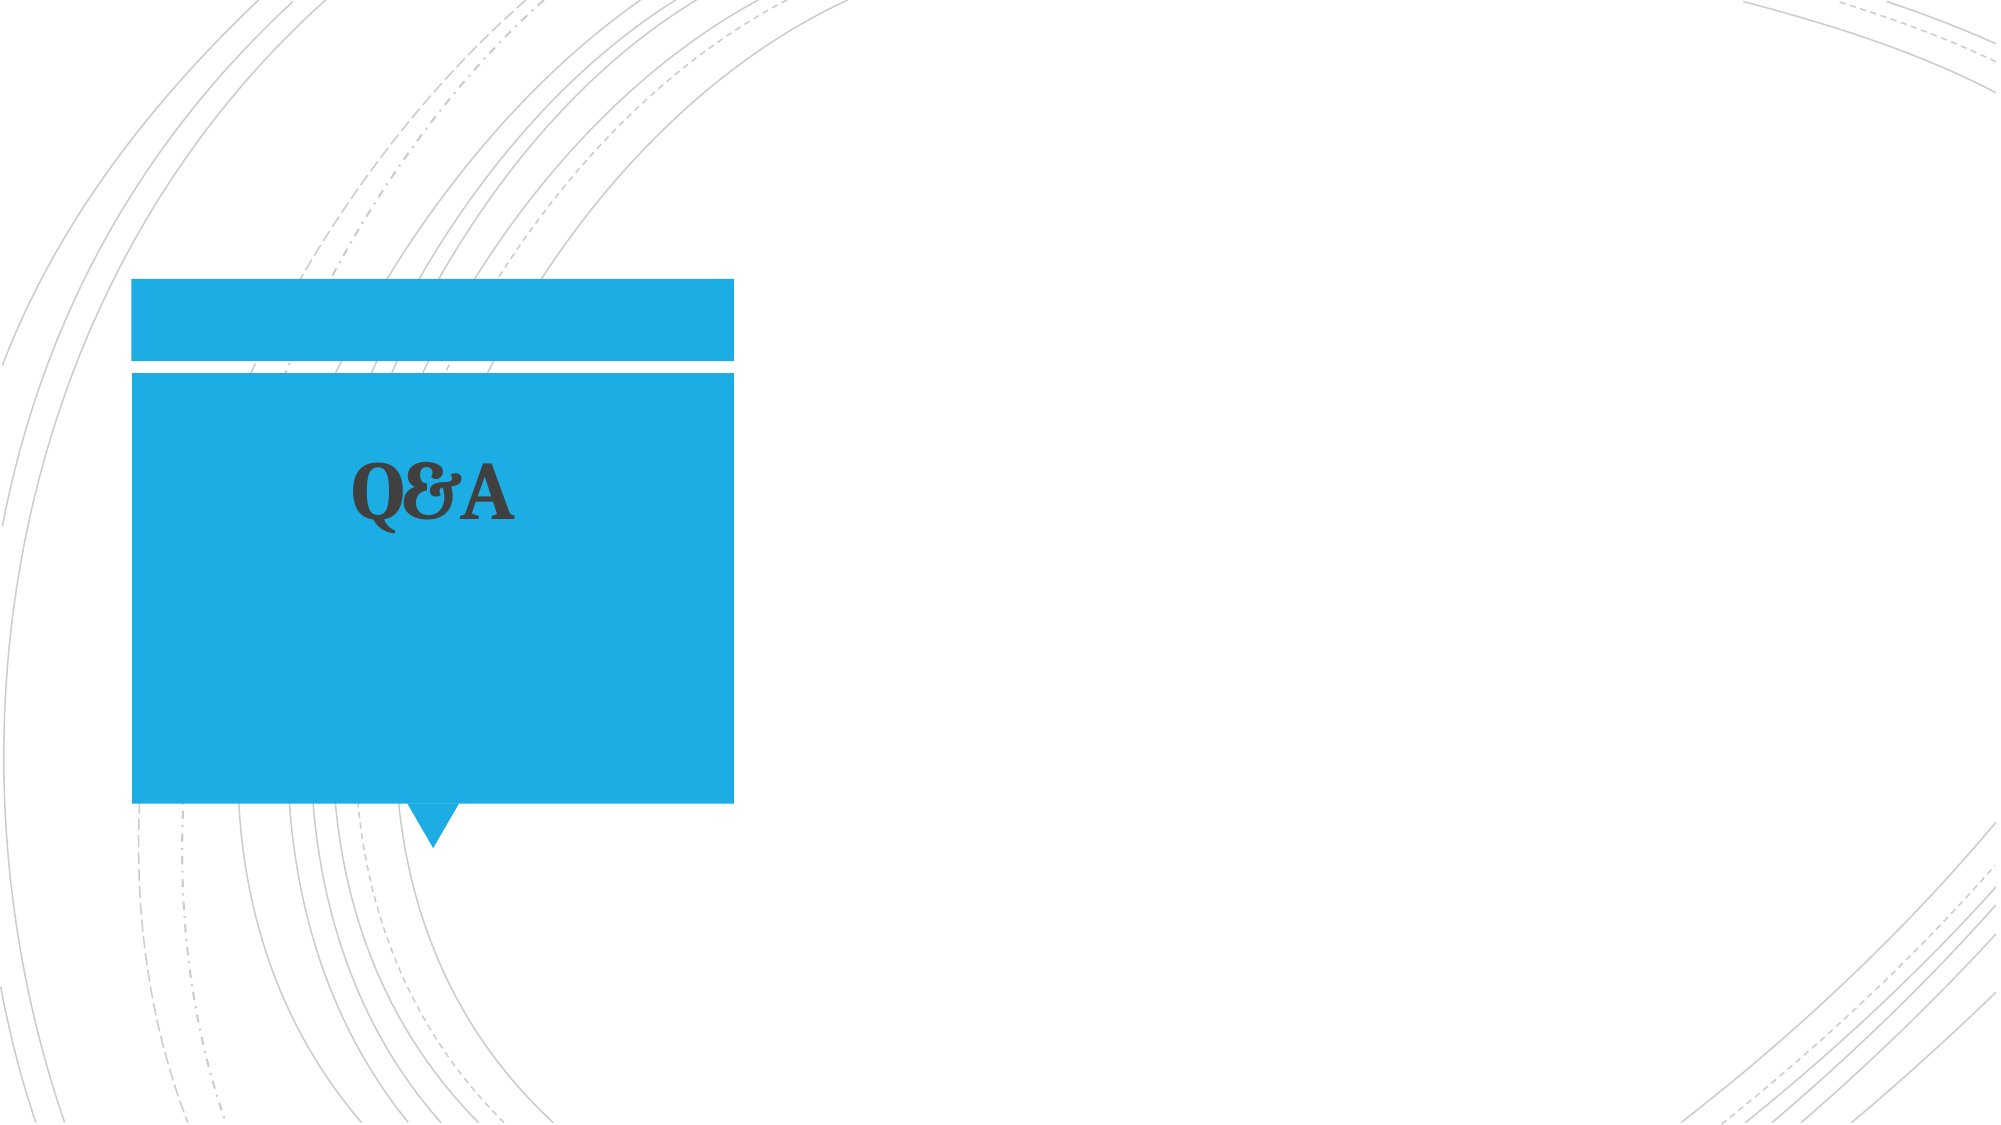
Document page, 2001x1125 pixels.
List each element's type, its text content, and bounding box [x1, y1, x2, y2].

title Q&A [145, 383, 721, 789]
